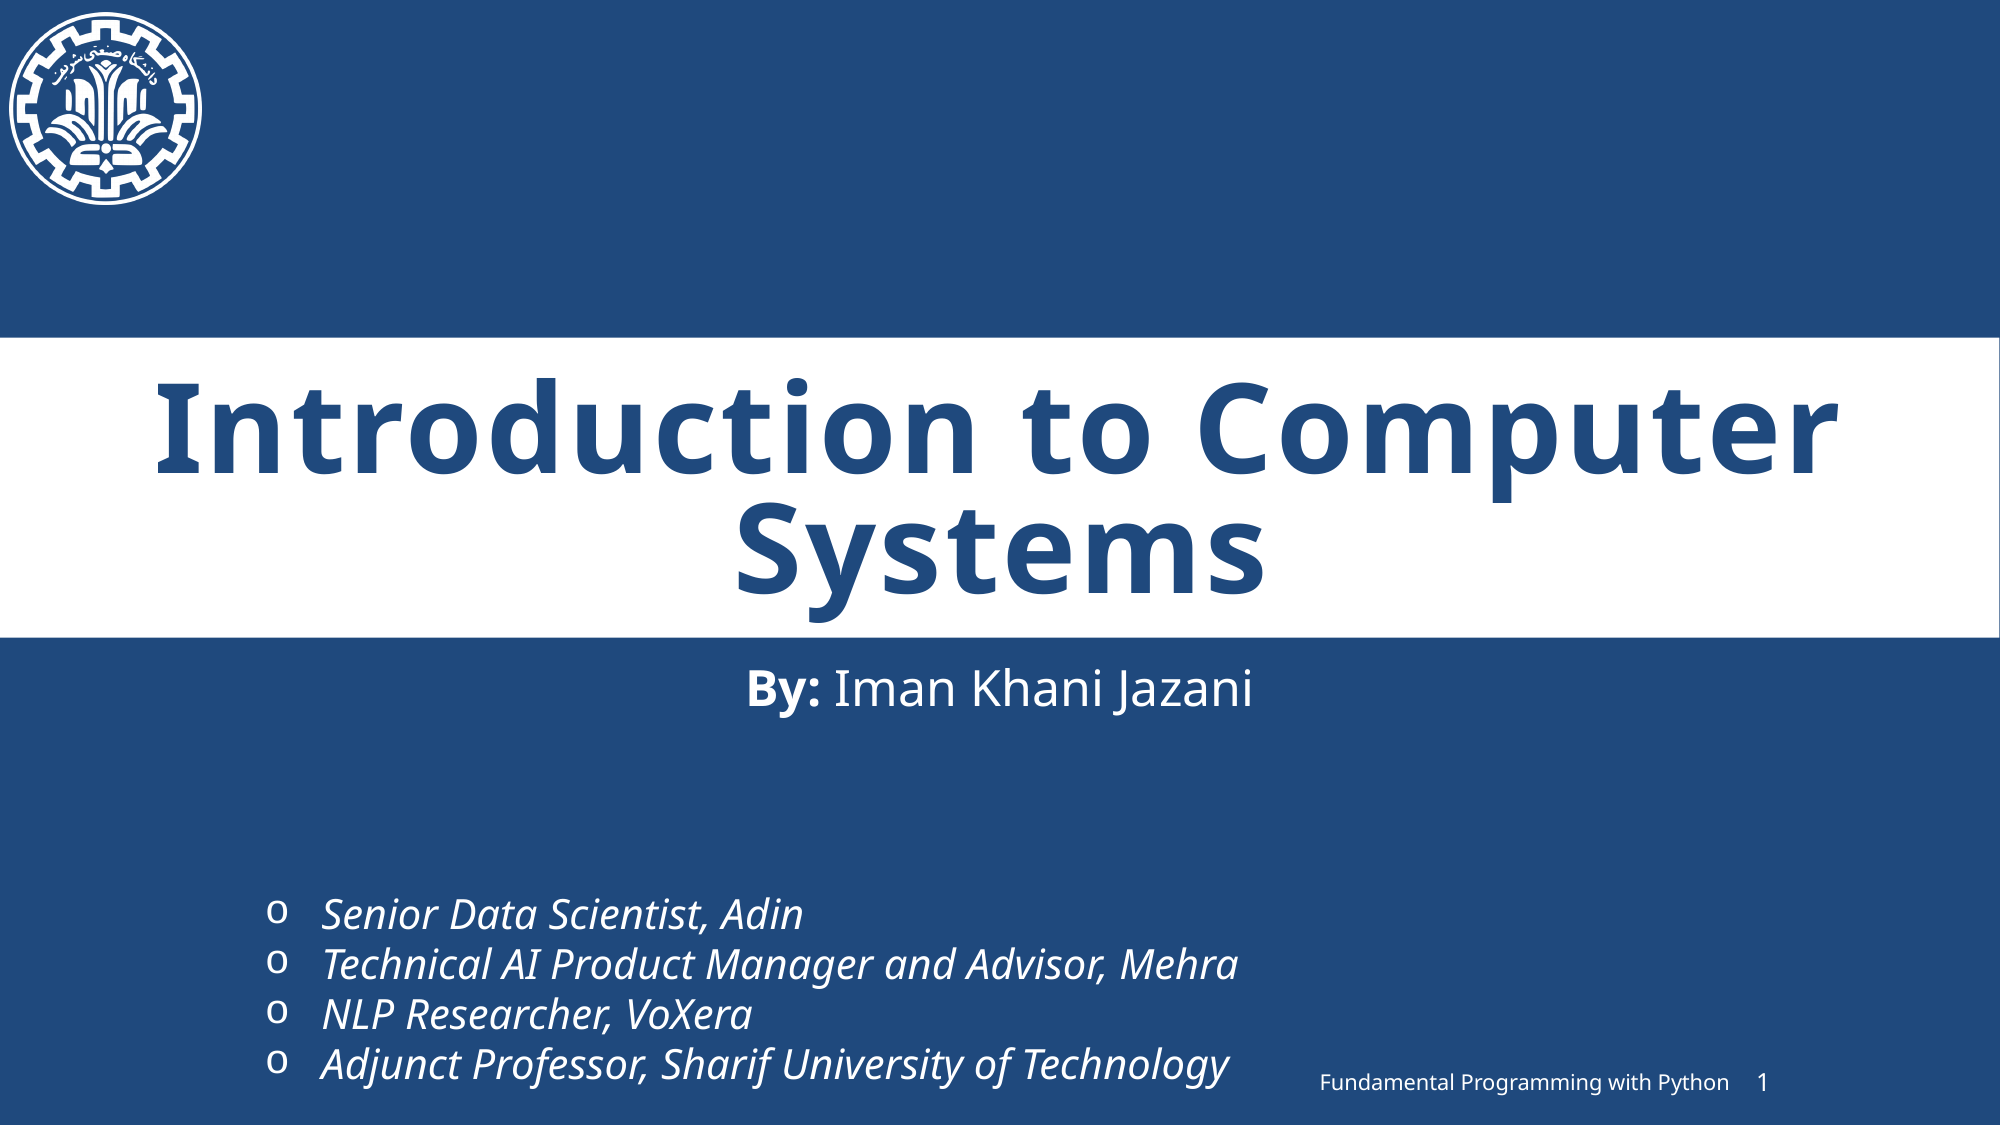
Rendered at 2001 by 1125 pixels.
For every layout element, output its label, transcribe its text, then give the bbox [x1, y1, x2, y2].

subtitle By: Iman Khani Jazani Senior Data Scientist, Adin Technical AI Product Manager and Advisor, Mehra NLP Researcher, VoXera Adjunct Professor, Sharif University of Technology [249, 655, 1750, 1125]
footer Fundamental Programming with Python [918, 1053, 1746, 1114]
title Introduction to Computer Systems [60, 355, 1942, 641]
slide_number 1 [1748, 1053, 1904, 1114]
